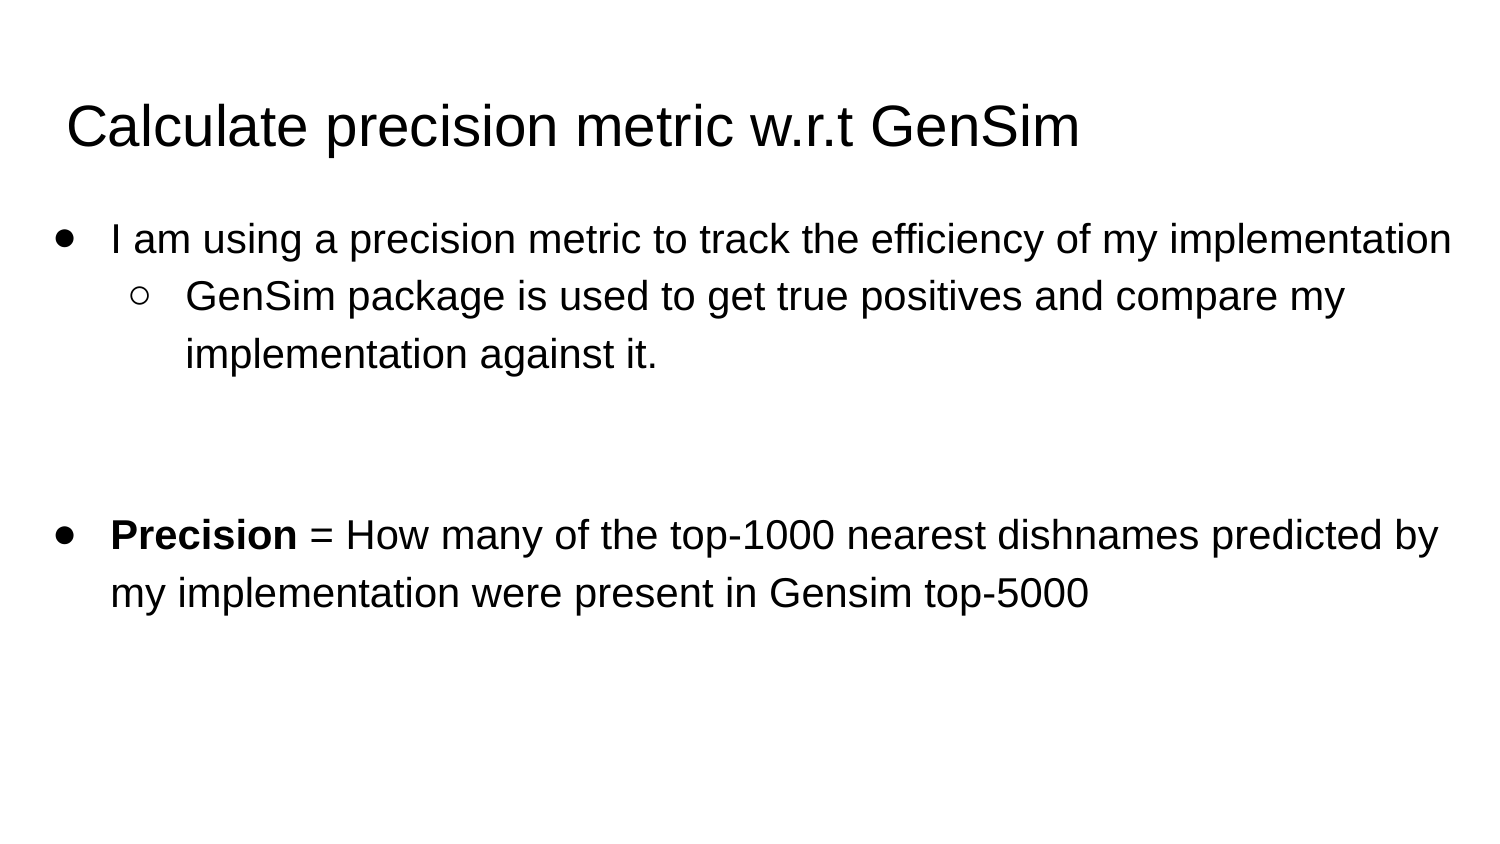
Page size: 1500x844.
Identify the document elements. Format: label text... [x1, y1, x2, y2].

title Calculate precision metric w.r.t GenSim [51, 72, 1500, 167]
list I am using a precision metric to track the efficiency of my implementation GenSim package is used to get true positives and compare my implementation against it. Precision = How many of the top-1000 nearest dishnames predicted by my implementation were present in Gensim top-5000 [20, 189, 1482, 790]
